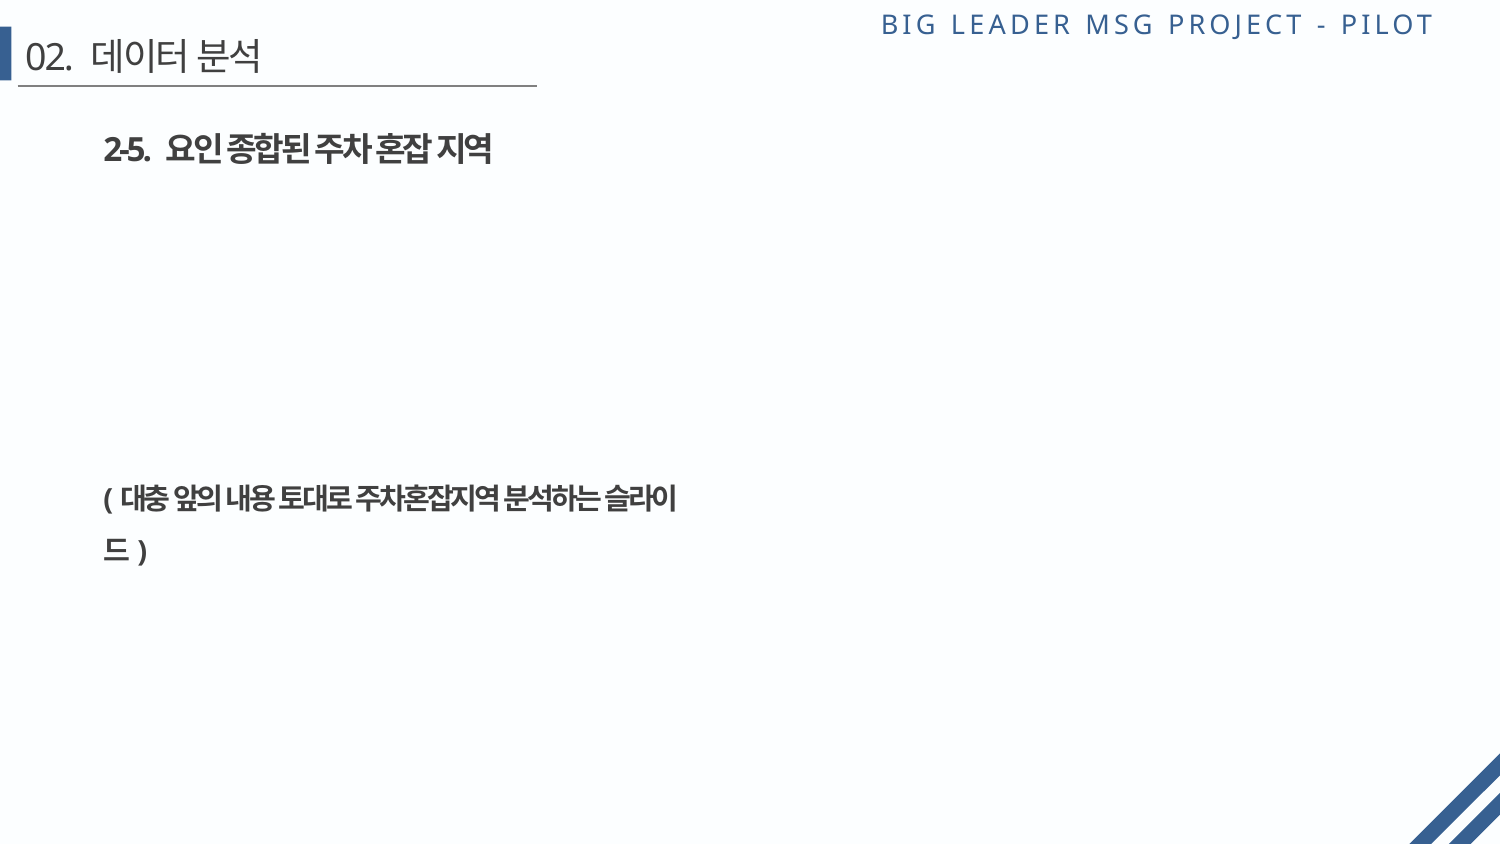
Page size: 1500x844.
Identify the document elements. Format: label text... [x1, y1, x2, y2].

text_box (대충 앞의 내용 토대로 주차혼잡지역 분석하는 슬라이드) [88, 455, 727, 575]
title 02. 데이터 분석 [10, 25, 296, 86]
text_box 2-5. 요인 종합된 주차 혼잡 지역 [88, 100, 644, 176]
